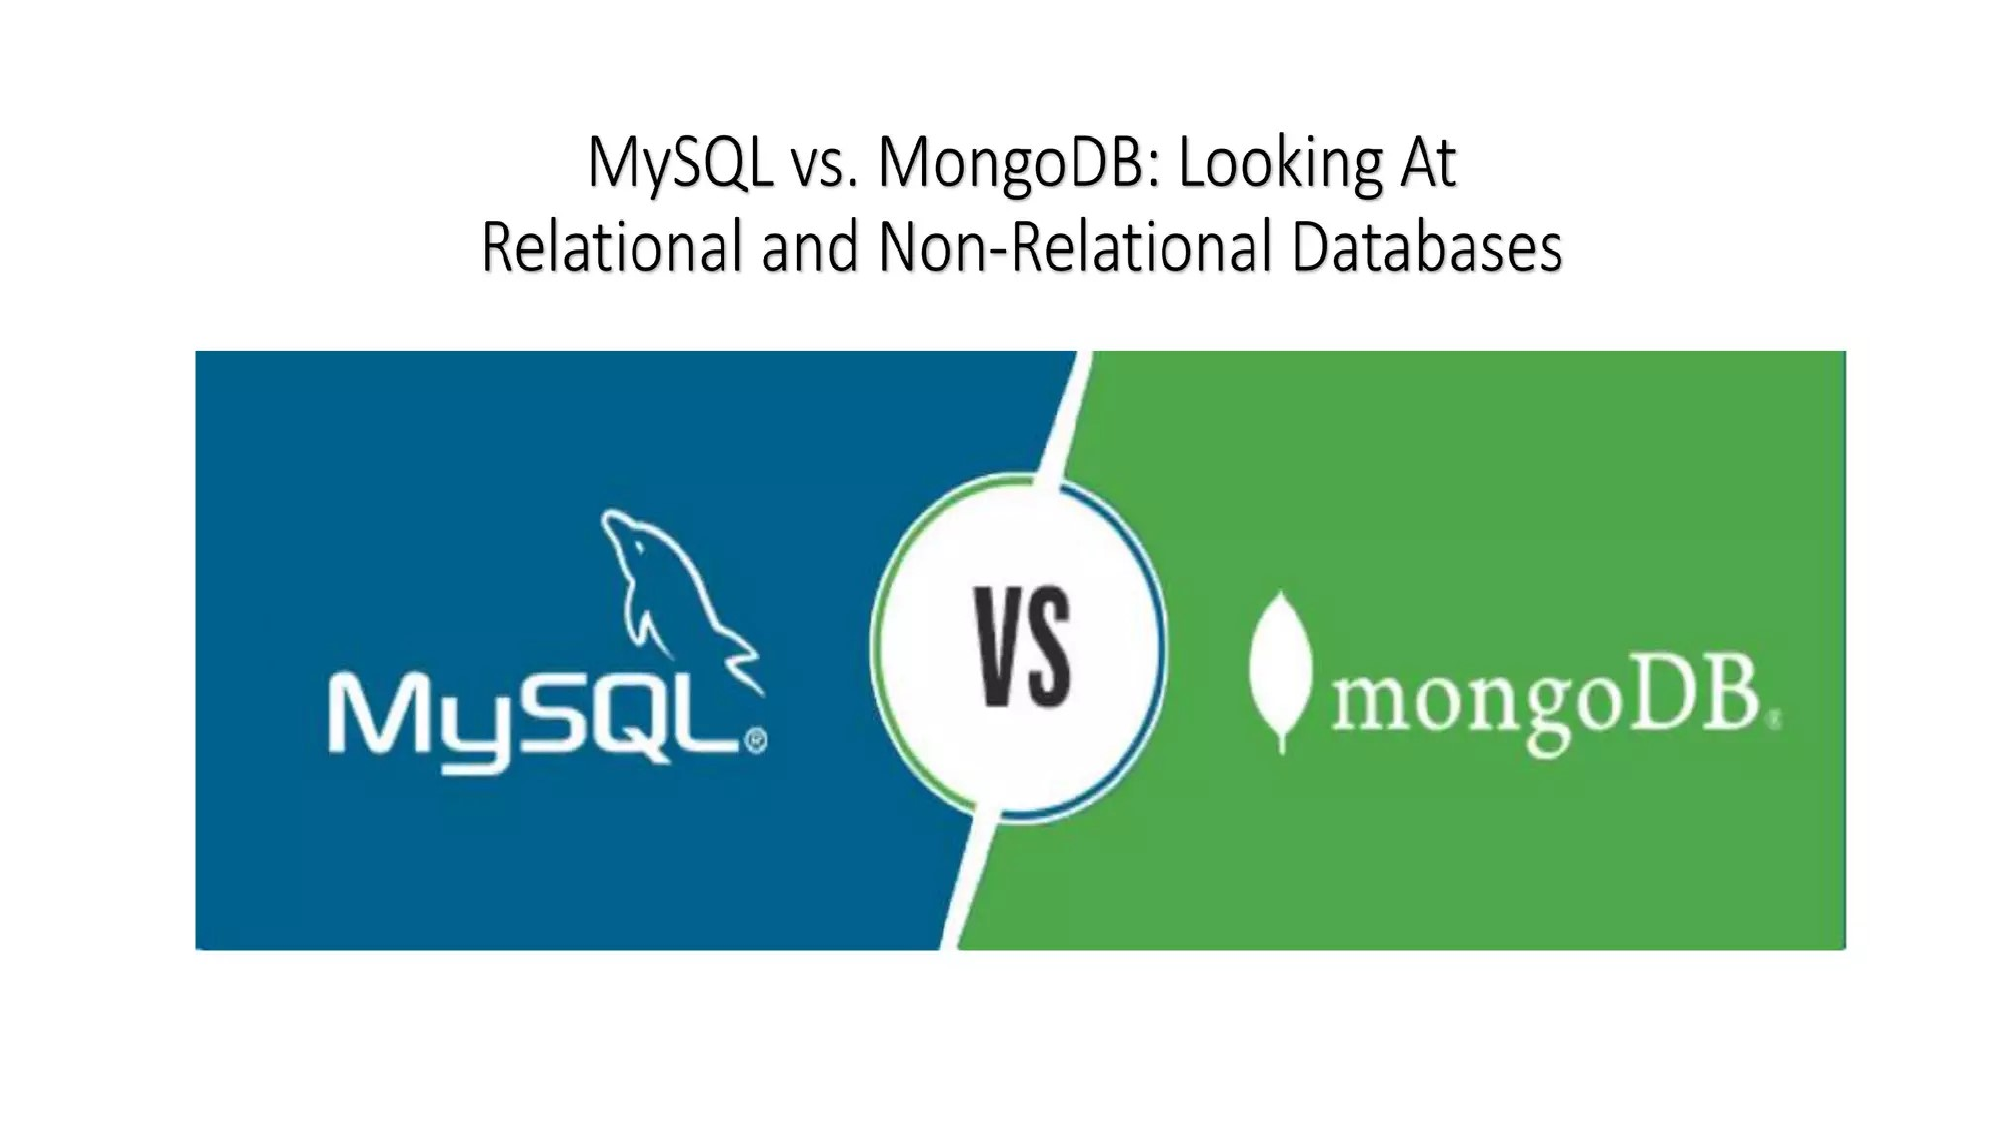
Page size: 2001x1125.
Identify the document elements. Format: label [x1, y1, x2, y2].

list [169, 26, 1870, 987]
